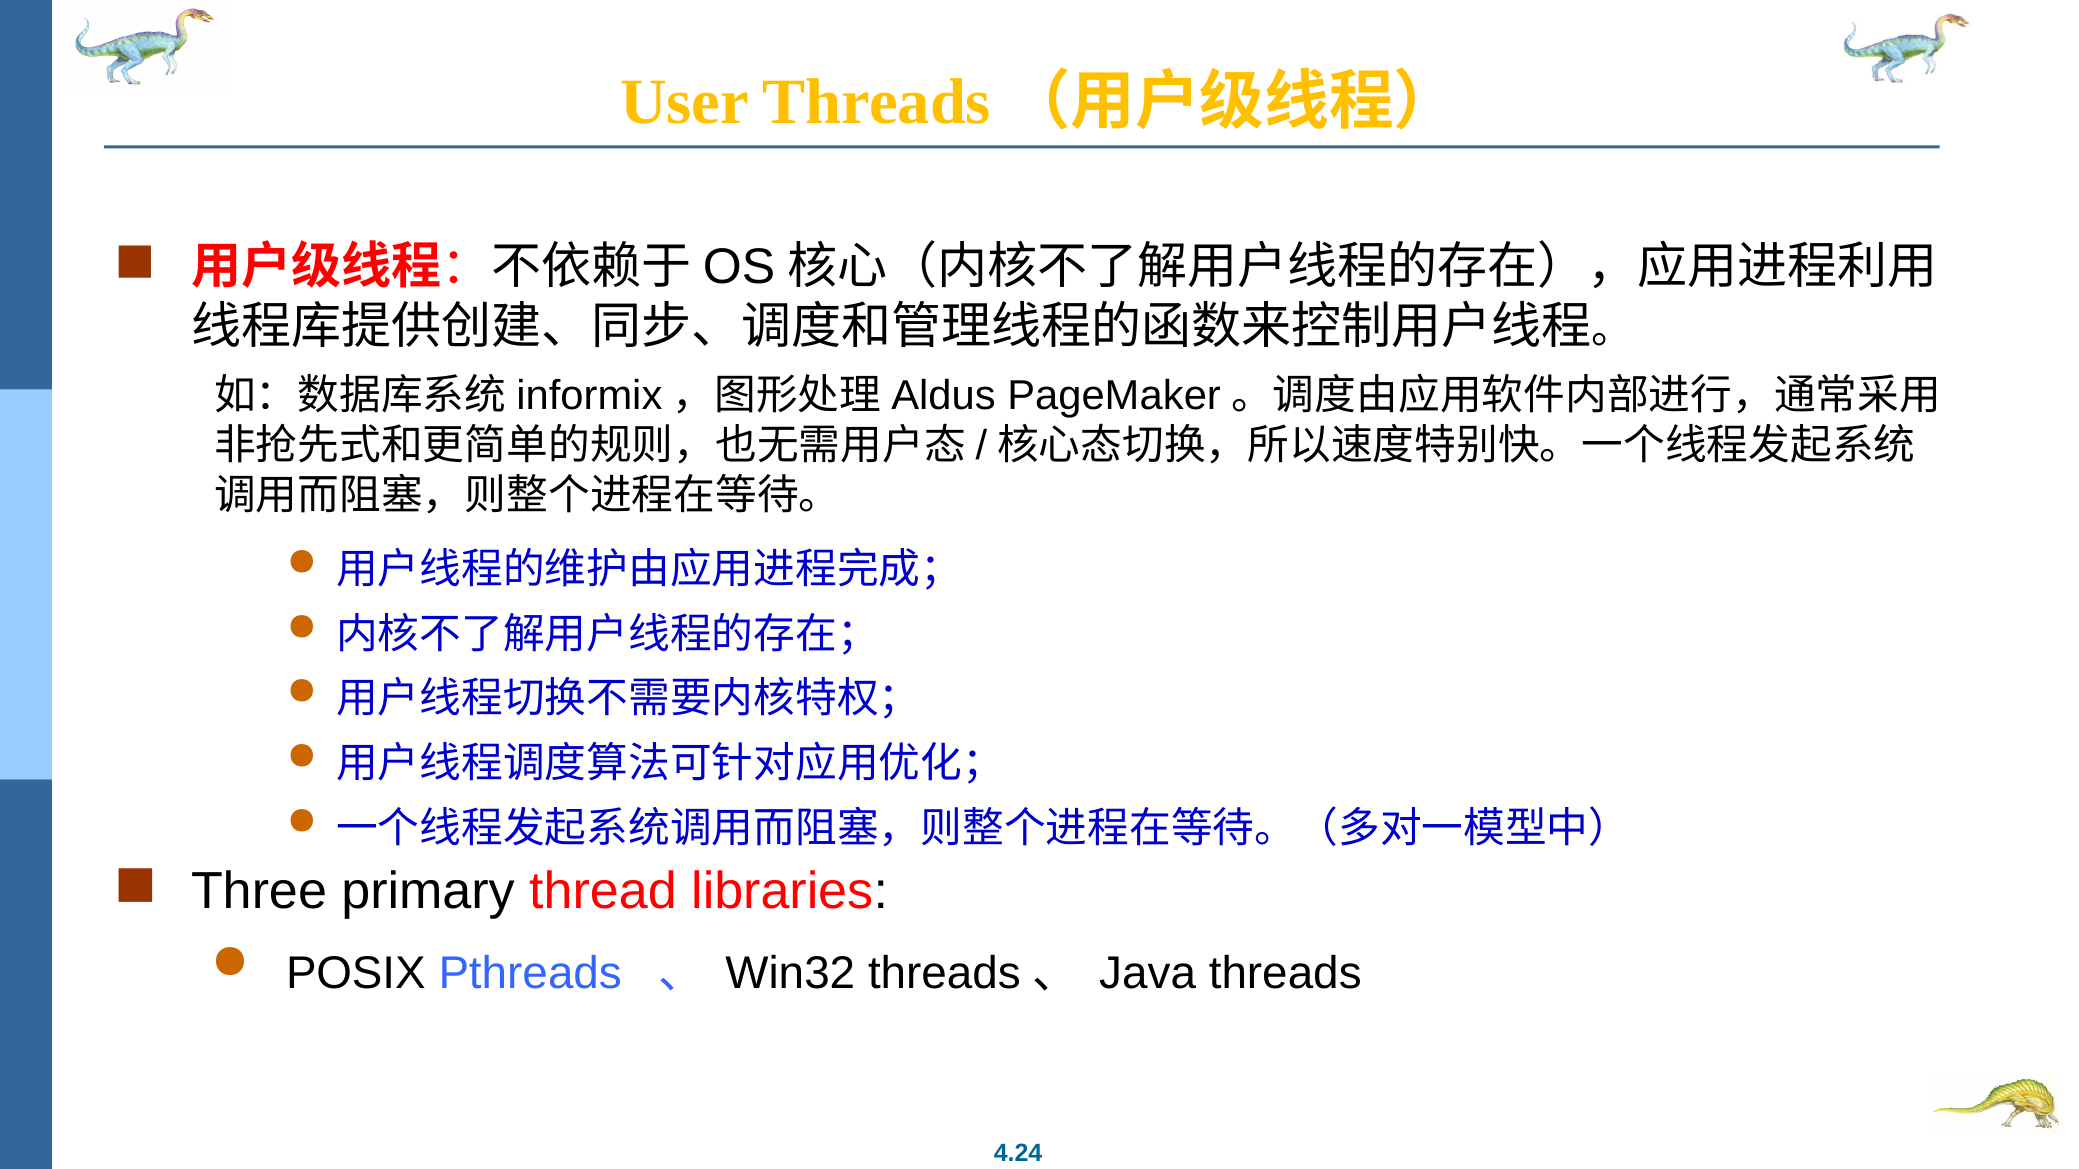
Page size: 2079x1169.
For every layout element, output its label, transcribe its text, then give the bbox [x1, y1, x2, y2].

list 用户级线程：不依赖于OS核心（内核不了解用户线程的存在），应用进程利用线程库提供创建、同步、调度和管理线程的函数来控制用户线程。 如：数据库系统informix，图形处理Aldus PageMaker。调度由应用软件内部进行，通常采用非抢先式和更简单的规则，也无需用户态/核心态切换，所以速度特别快。一个线程发起系统调用而阻塞，则整个进程在等待。 Three primary thread libraries: POSIX Pthreads 、 Win32 threads、 Java threads [103, 224, 1975, 997]
picture [1837, 12, 1988, 94]
text_box 用户线程的维护由应用进程完成； 内核不了解用户线程的存在； 用户线程切换不需要内核特权； 用户线程调度算法可针对应用优化； 一个线程发起系统调用而阻塞，则整个进程在等待。（多对一模型中） [195, 532, 1744, 888]
picture [1931, 1073, 2059, 1133]
title User Threads（用户级线程） [103, 47, 1975, 146]
picture [64, 0, 229, 93]
